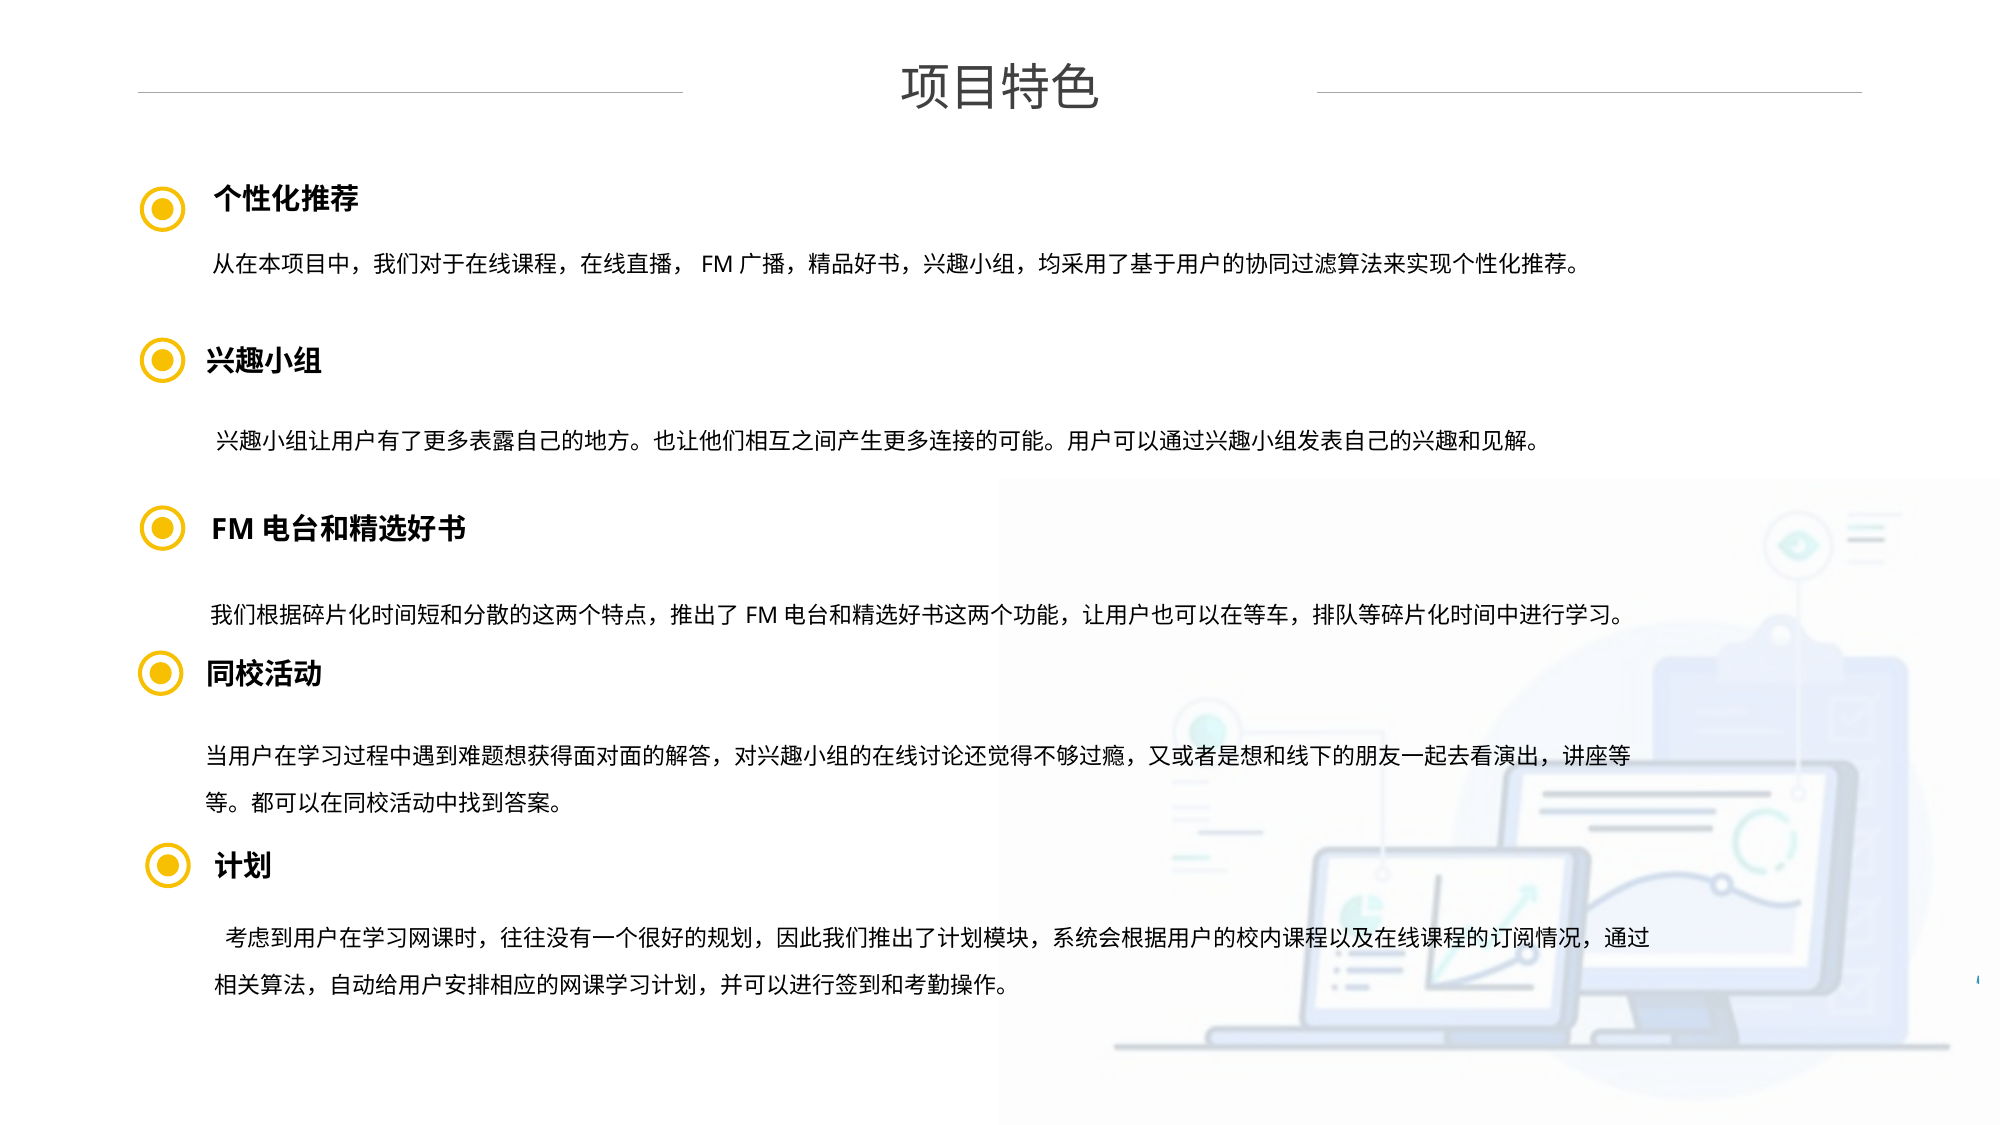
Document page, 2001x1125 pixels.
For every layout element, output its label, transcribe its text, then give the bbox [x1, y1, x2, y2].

text_box 从在本项目中，我们对于在线课程，在线直播，FM广播，精品好书，兴趣小组，均采用了基于用户的协同过滤算法来实现个性化推荐。 [197, 223, 1863, 285]
text_box 项目特色 [649, 55, 1351, 92]
text_box 项目特色 [649, 93, 1351, 116]
text_box 计划 [200, 840, 289, 890]
text_box 兴趣小组 [191, 334, 339, 385]
text_box FM电台和精选好书 [196, 502, 482, 553]
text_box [137, 650, 184, 696]
text_box 考虑到用户在学习网课时，往往没有一个很好的规划，因此我们推出了计划模块，系统会根据用户的校内课程以及在线课程的订阅情况，通过相关算法，自动给用户安排相应的网课学习计划，并可以进行签到和考勤操作。 [199, 897, 999, 1006]
text_box 兴趣小组让用户有了更多表露自己的地方。也让他们相互之间产生更多连接的可能。用户可以通过兴趣小组发表自己的兴趣和见解。 [190, 399, 1855, 462]
text_box 我们根据碎片化时间短和分散的这两个特点，推出了FM电台和精选好书这两个功能，让用户也可以在等车，排队等碎片化时间中进行学习。 [185, 574, 999, 636]
text_box 当用户在学习过程中遇到难题想获得面对面的解答，对兴趣小组的在线讨论还觉得不够过瘾，又或者是想和线下的朋友一起去看演出，讲座等等。都可以在同校活动中找到答案。 [190, 715, 999, 824]
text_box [139, 337, 186, 383]
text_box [145, 842, 191, 889]
picture [999, 478, 2000, 1125]
text_box 同校活动 [191, 648, 339, 698]
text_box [139, 505, 186, 551]
text_box 个性化推荐 [198, 172, 375, 223]
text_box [139, 186, 186, 232]
